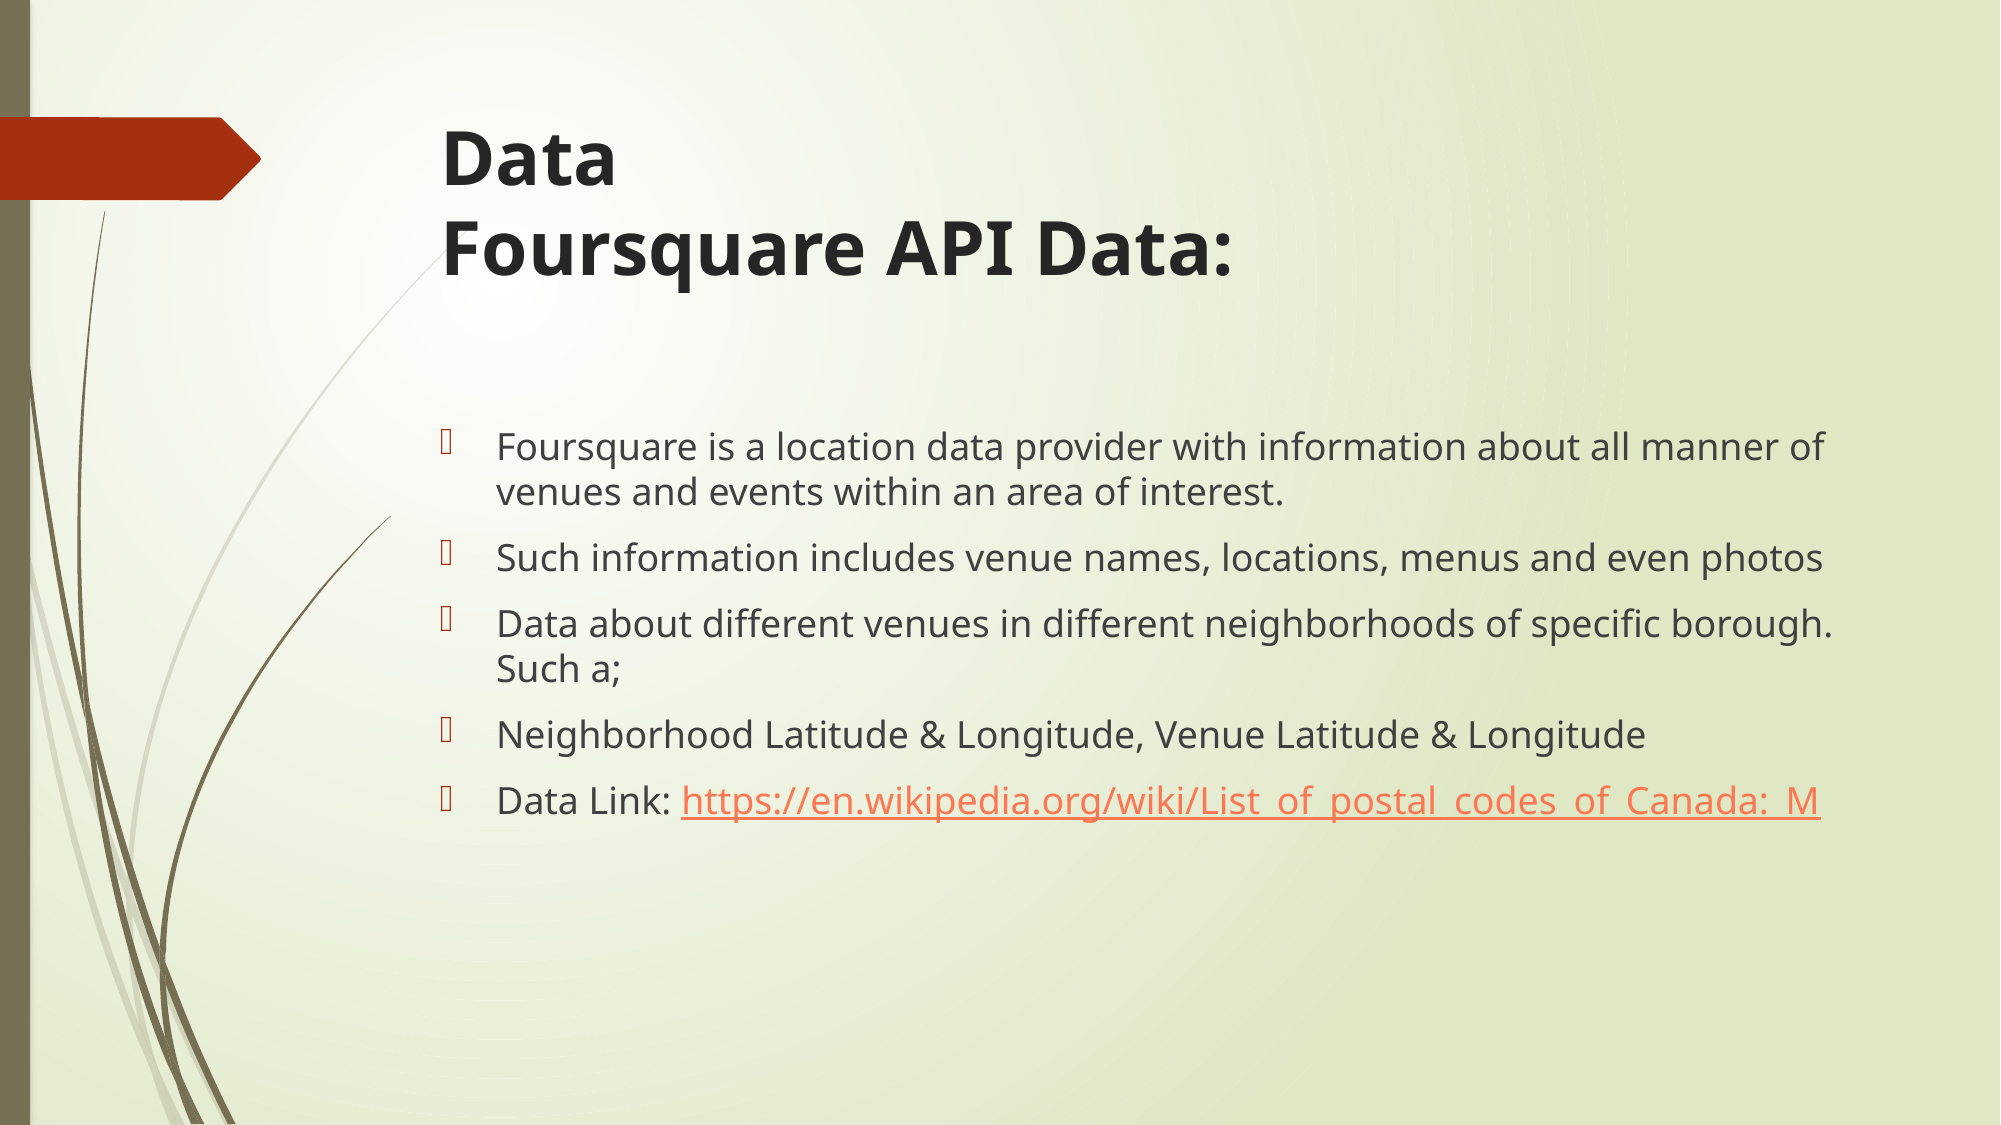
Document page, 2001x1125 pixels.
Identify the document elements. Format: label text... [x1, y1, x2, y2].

title Data Foursquare API Data: [425, 102, 1888, 313]
list Foursquare is a location data provider with information about all manner of venues and events within an area of interest. Such information includes venue names, locations, menus and even photos Data about different venues in different neighborhoods of specific borough. Such a; Neighborhood Latitude & Longitude, Venue Latitude & Longitude Data Link: https://en.wikipedia.org/wiki/List_of_postal_codes_of_Canada:_M [424, 350, 1888, 970]
